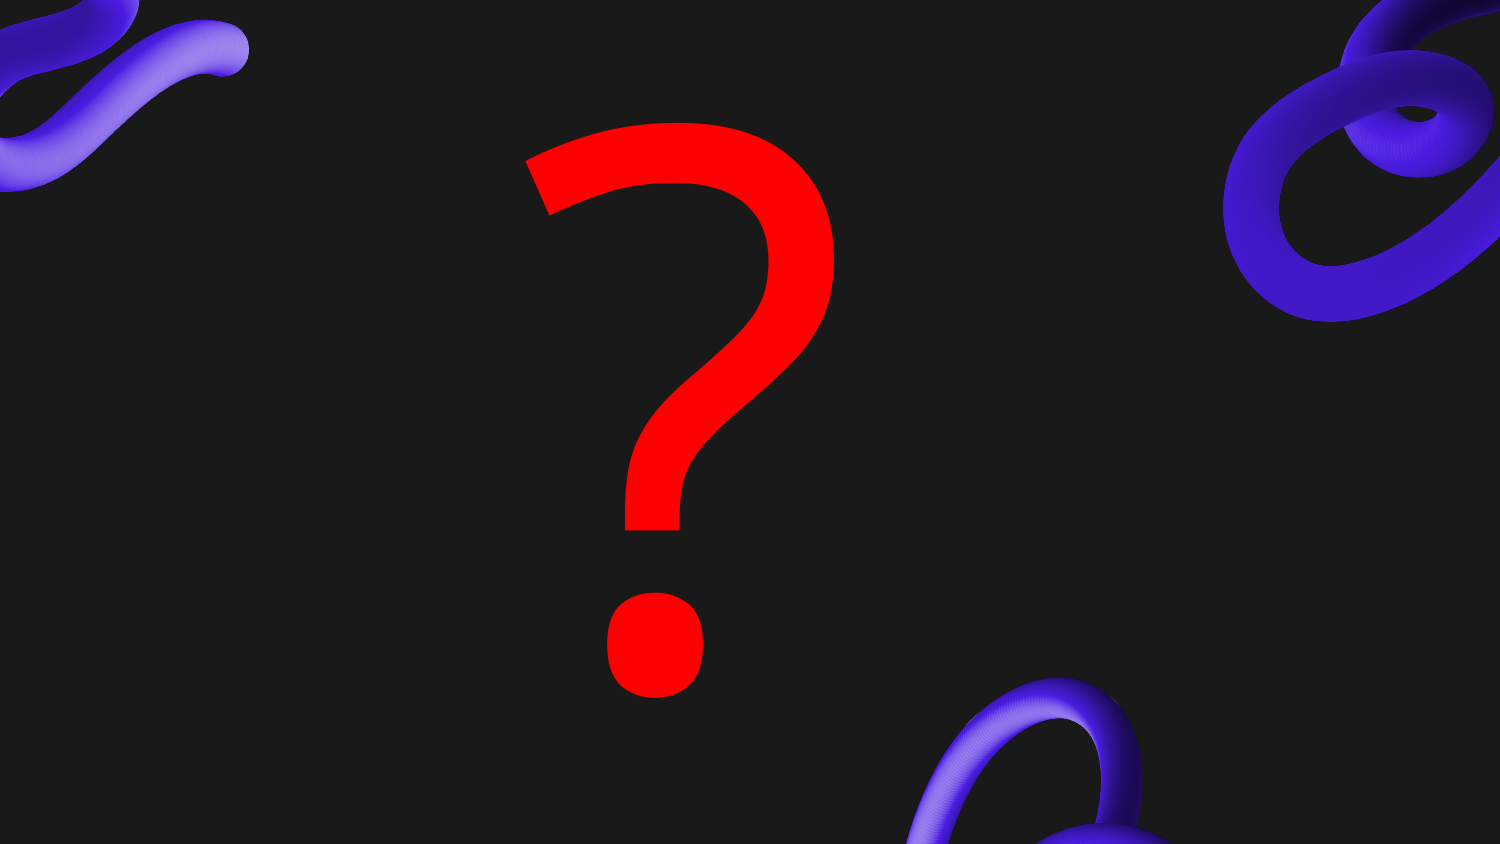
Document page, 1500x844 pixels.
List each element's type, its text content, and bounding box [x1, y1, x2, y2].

picture [1222, 0, 1500, 323]
title ? [501, 208, 1019, 844]
picture [0, 0, 249, 192]
picture [856, 639, 1257, 844]
